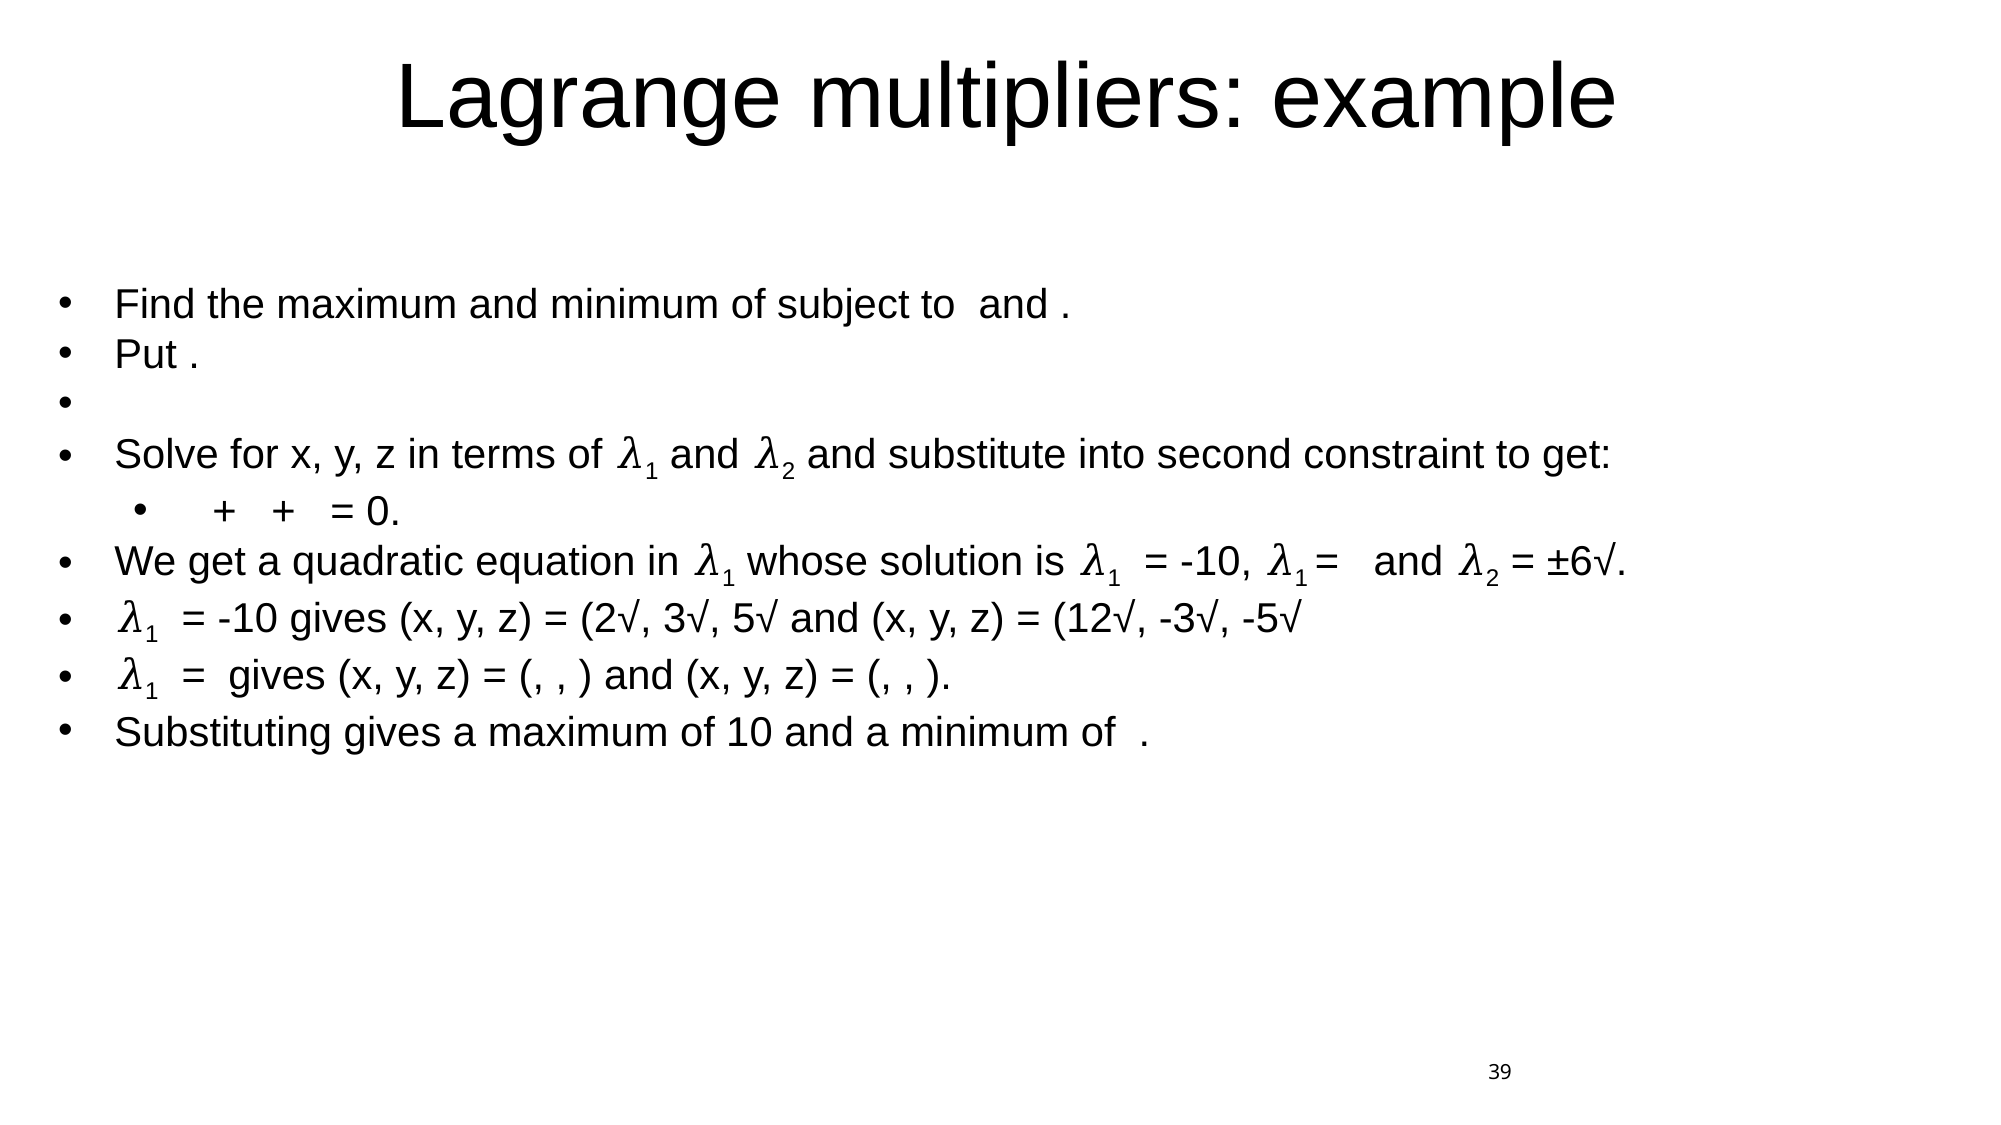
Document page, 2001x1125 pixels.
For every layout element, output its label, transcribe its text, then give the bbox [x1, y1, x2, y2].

slide_number 39 [1325, 1042, 1675, 1103]
title Lagrange multipliers: example [43, 26, 1974, 169]
